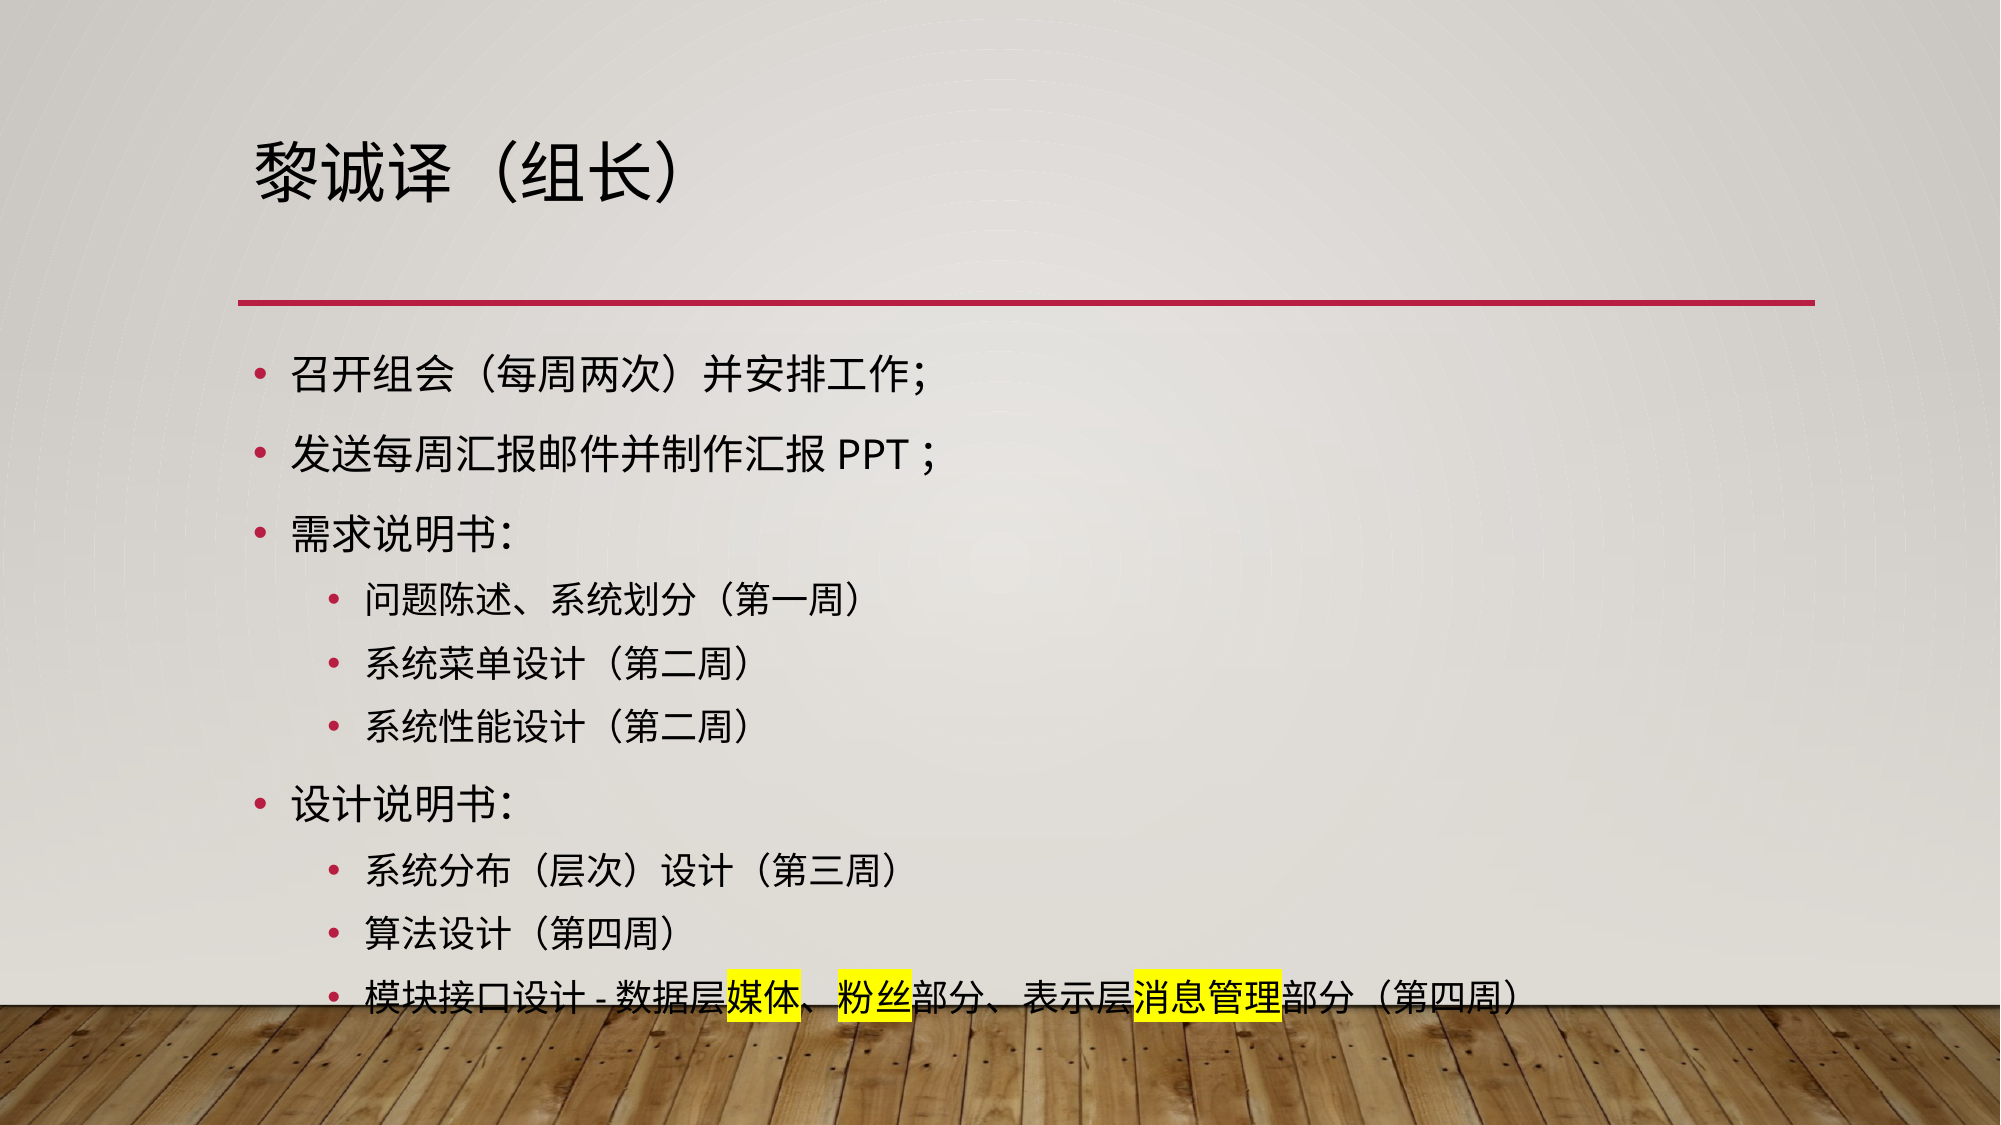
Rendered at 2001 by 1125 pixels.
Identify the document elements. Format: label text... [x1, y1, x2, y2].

picture [0, 1005, 2000, 1125]
list 召开组会（每周两次）并安排工作； 发送每周汇报邮件并制作汇报PPT； 需求说明书： 问题陈述、系统划分（第一周） 系统菜单设计（第二周） 系统性能设计（第二周） 设计说明书： 系统分布（层次）设计（第三周） 算法设计（第四周） 模块接口设计-数据层媒体、粉丝部分、表示层消息管理部分（第四周） [238, 330, 1814, 1030]
title 黎诚译（组长） [238, 131, 1814, 305]
